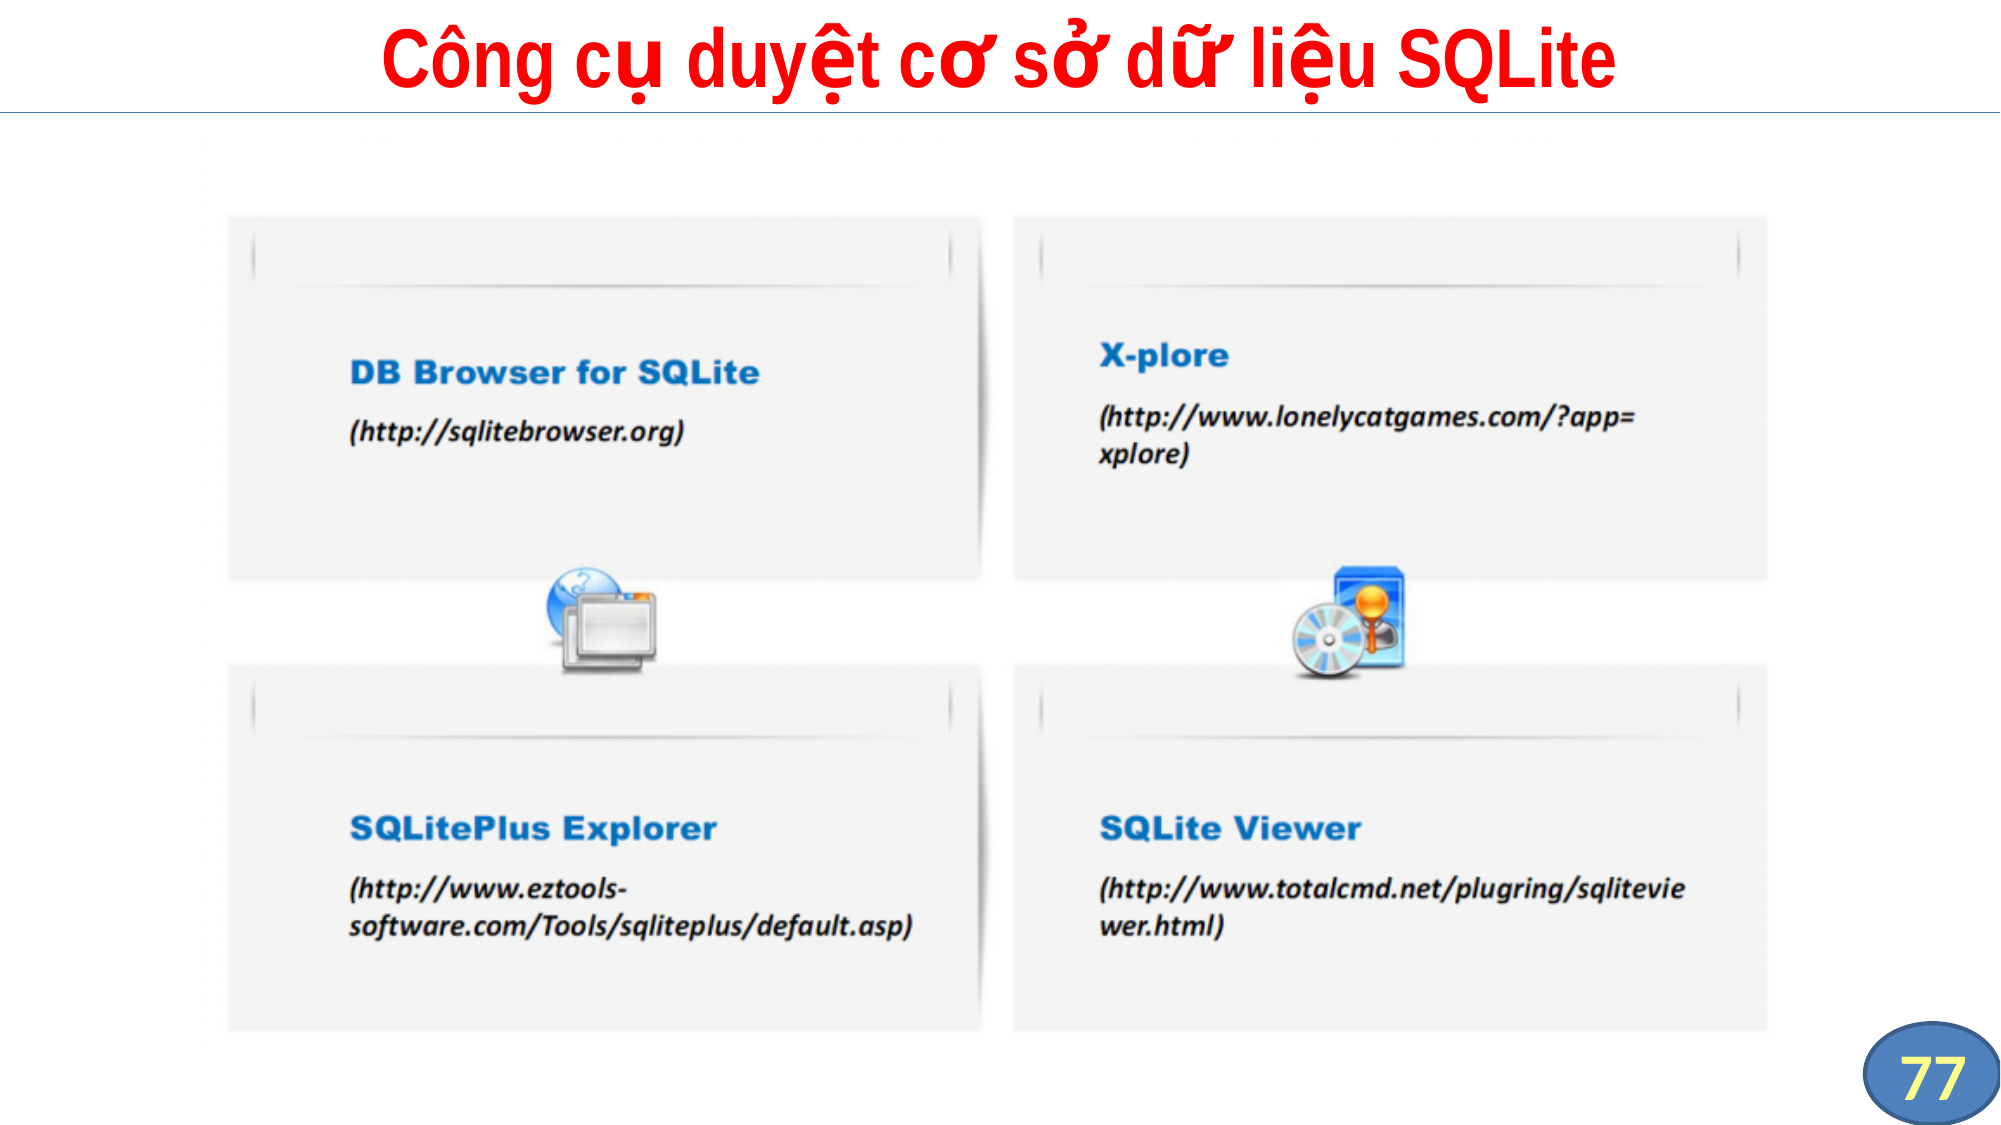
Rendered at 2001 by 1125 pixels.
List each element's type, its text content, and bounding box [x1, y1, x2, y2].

slide_number 77 [1866, 1023, 2000, 1125]
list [199, 138, 1801, 1099]
title Công cụ duyệt cơ sở dữ liệu SQLite [0, 0, 2000, 113]
